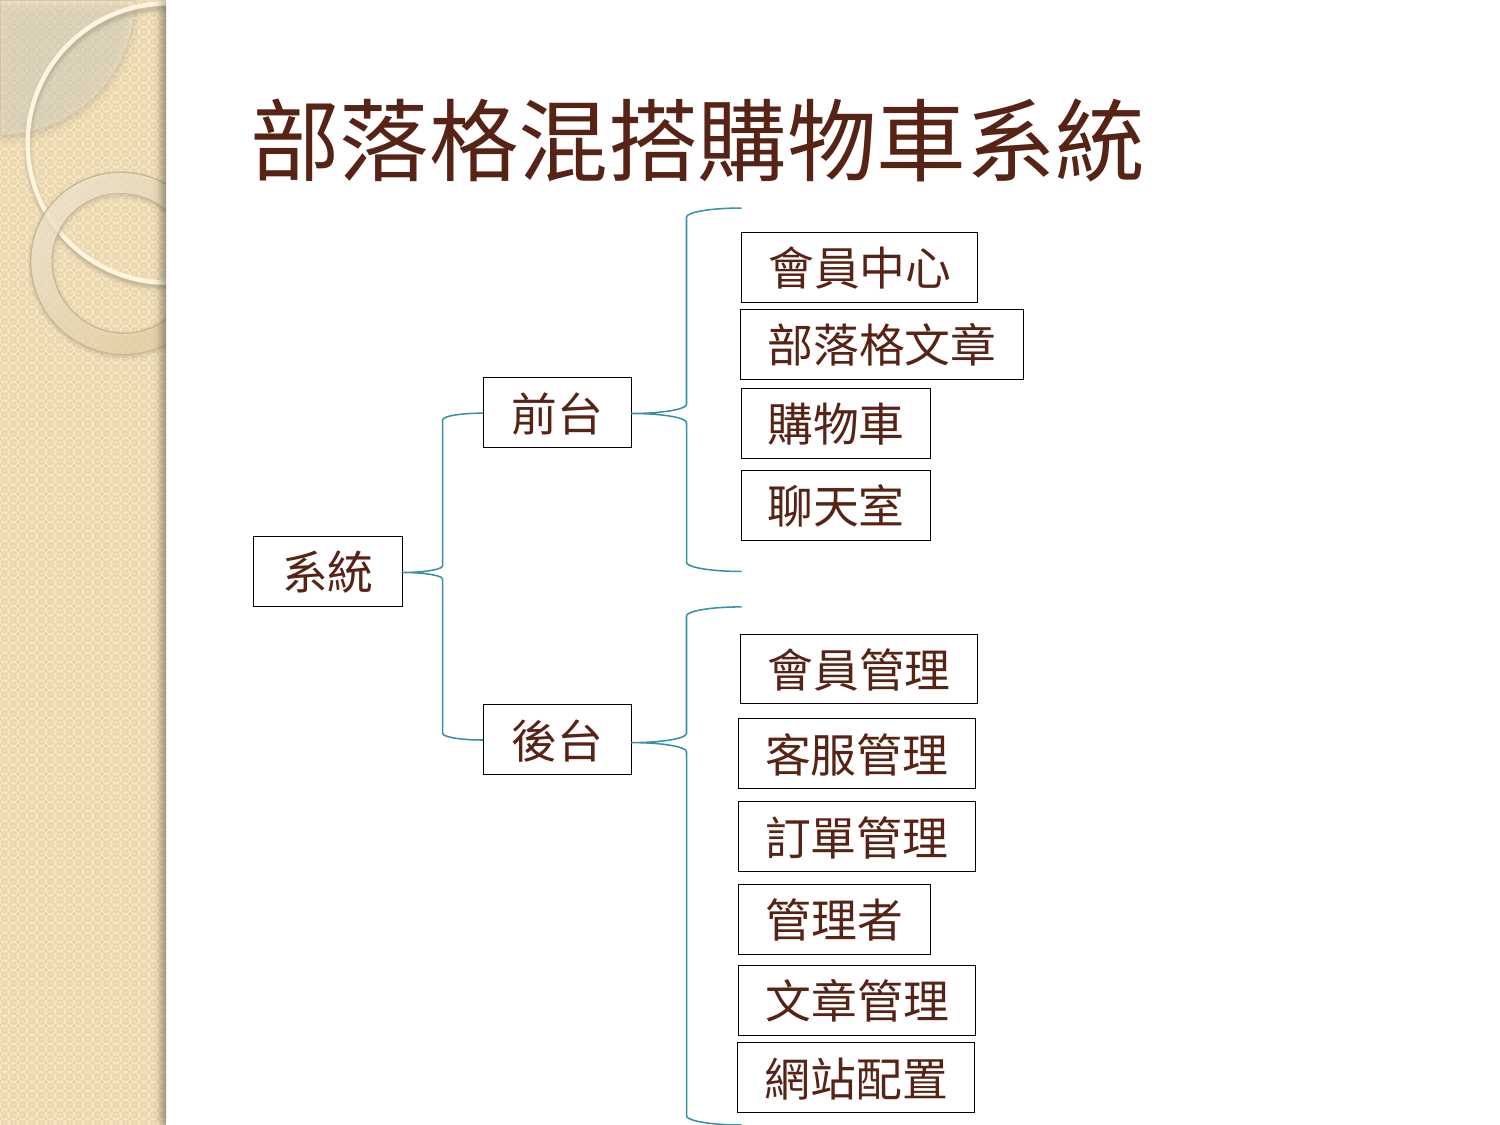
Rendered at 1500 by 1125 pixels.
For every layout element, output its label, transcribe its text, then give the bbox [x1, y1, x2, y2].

text_box 部落格文章 [742, 309, 1024, 380]
text_box 前台 [483, 377, 632, 448]
text_box 會員管理 [742, 634, 978, 704]
text_box [630, 606, 742, 1125]
text_box 訂單管理 [742, 801, 976, 872]
text_box [630, 207, 742, 573]
title 部落格混搭購物車系統 [235, 45, 1466, 233]
text_box 網站配置 [742, 1042, 975, 1113]
text_box [401, 412, 484, 741]
text_box 購物車 [742, 388, 931, 459]
text_box 文章管理 [742, 965, 976, 1036]
text_box 會員中心 [742, 232, 978, 303]
text_box 客服管理 [742, 718, 976, 789]
text_box 系統 [253, 536, 403, 607]
text_box 聊天室 [742, 470, 931, 541]
text_box 後台 [483, 704, 632, 775]
text_box 管理者 [742, 884, 931, 955]
